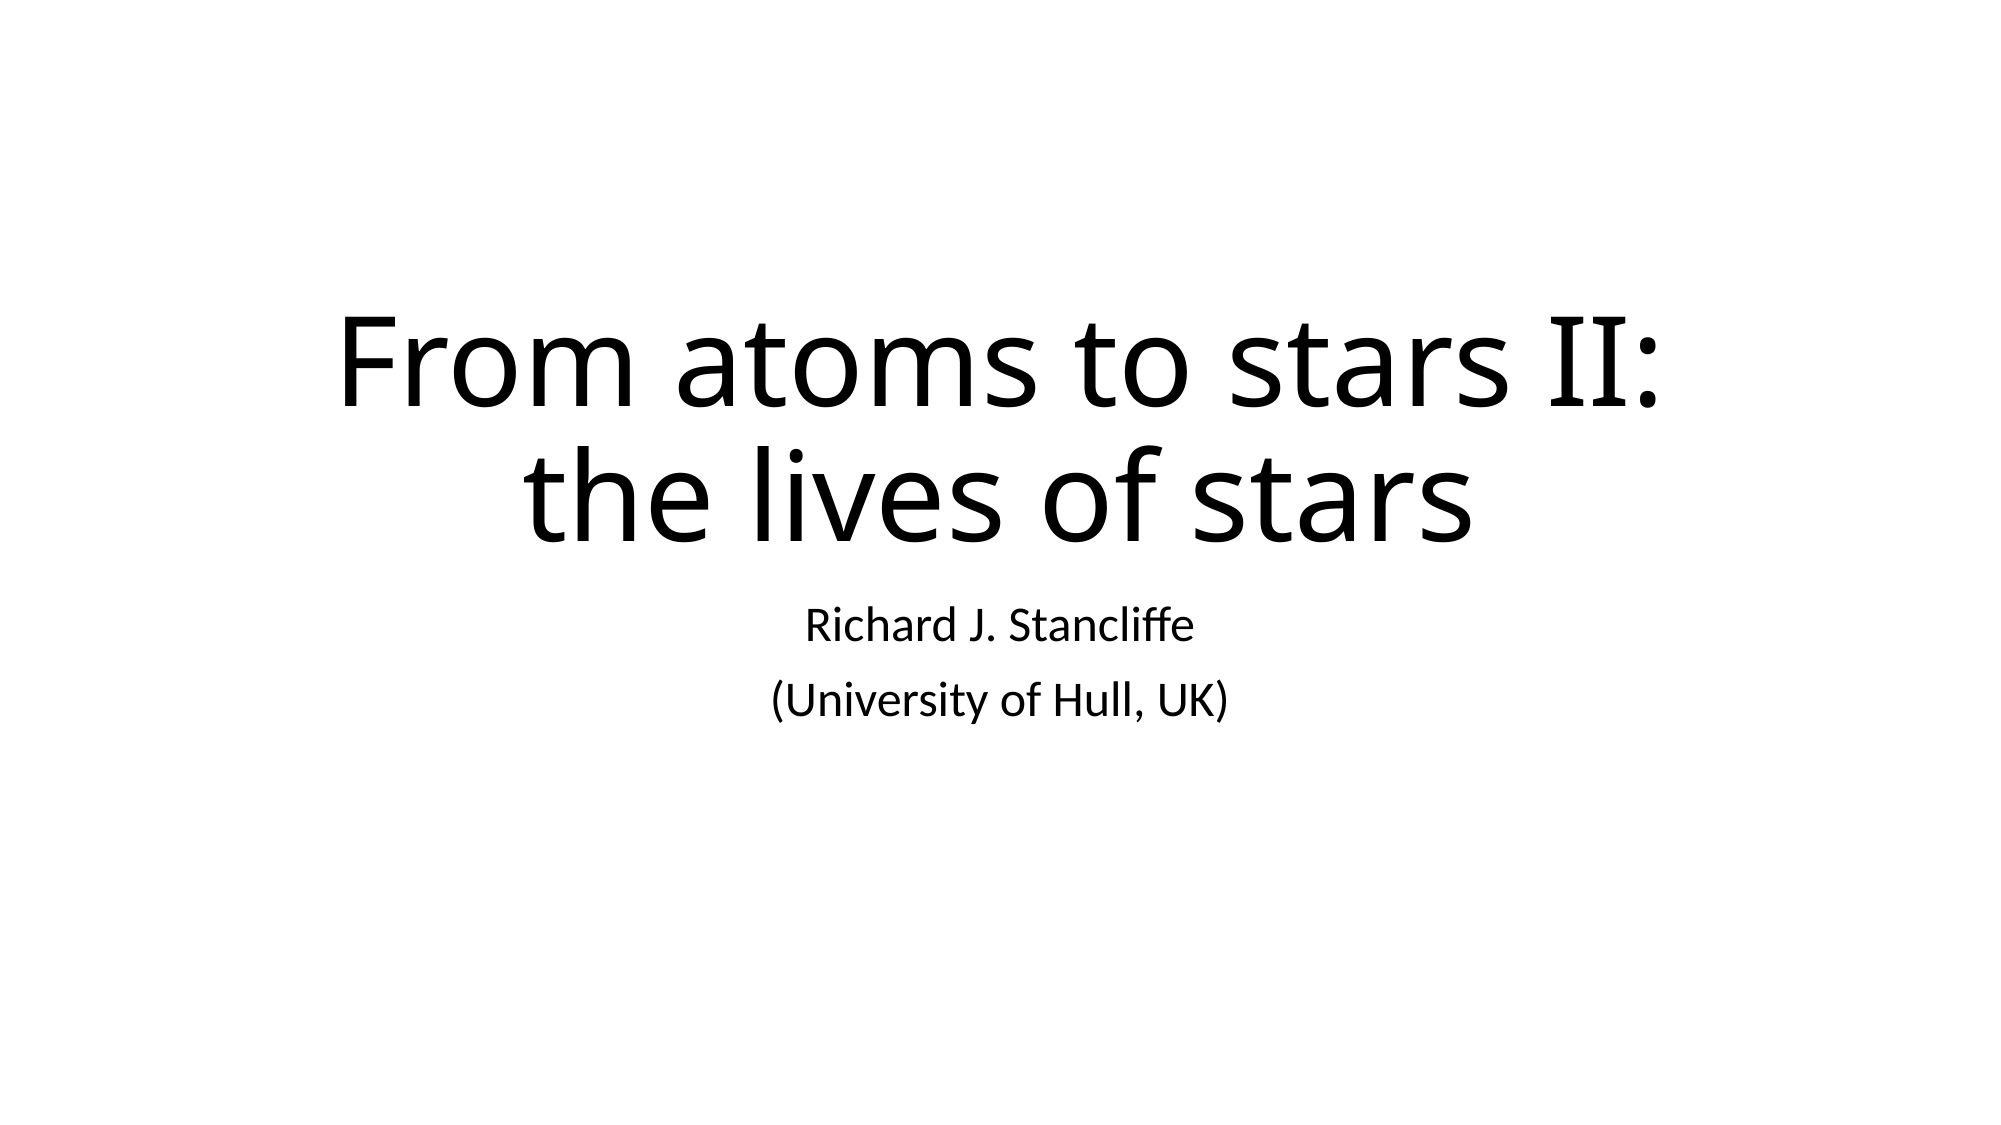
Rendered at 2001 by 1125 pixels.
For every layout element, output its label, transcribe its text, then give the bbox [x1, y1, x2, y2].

subtitle Richard J. Stancliffe (University of Hull, UK) [249, 590, 1750, 863]
title From atoms to stars II: the lives of stars [249, 184, 1750, 576]
